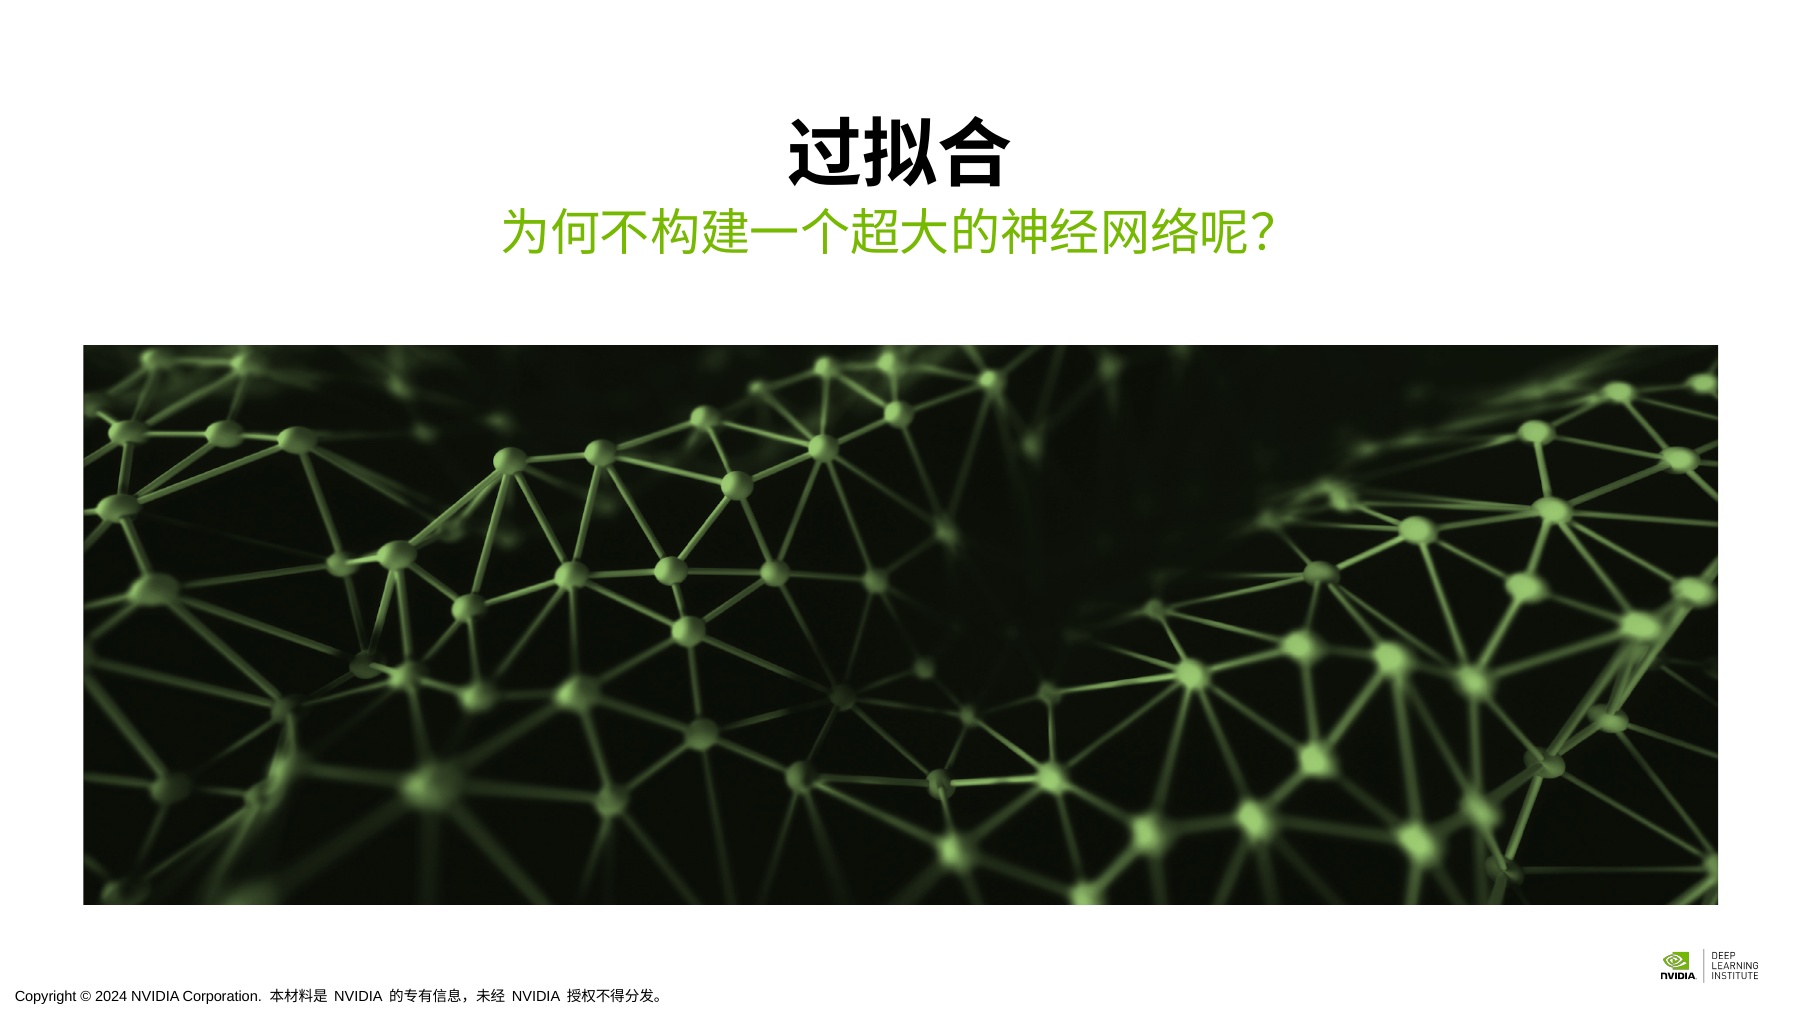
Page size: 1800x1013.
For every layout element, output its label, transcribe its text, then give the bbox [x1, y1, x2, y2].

picture [83, 344, 1719, 906]
picture [1661, 949, 1758, 983]
title 过拟合 [81, 106, 1719, 199]
list 为何不构建一个超大的神经网络呢？ [81, 199, 1719, 286]
